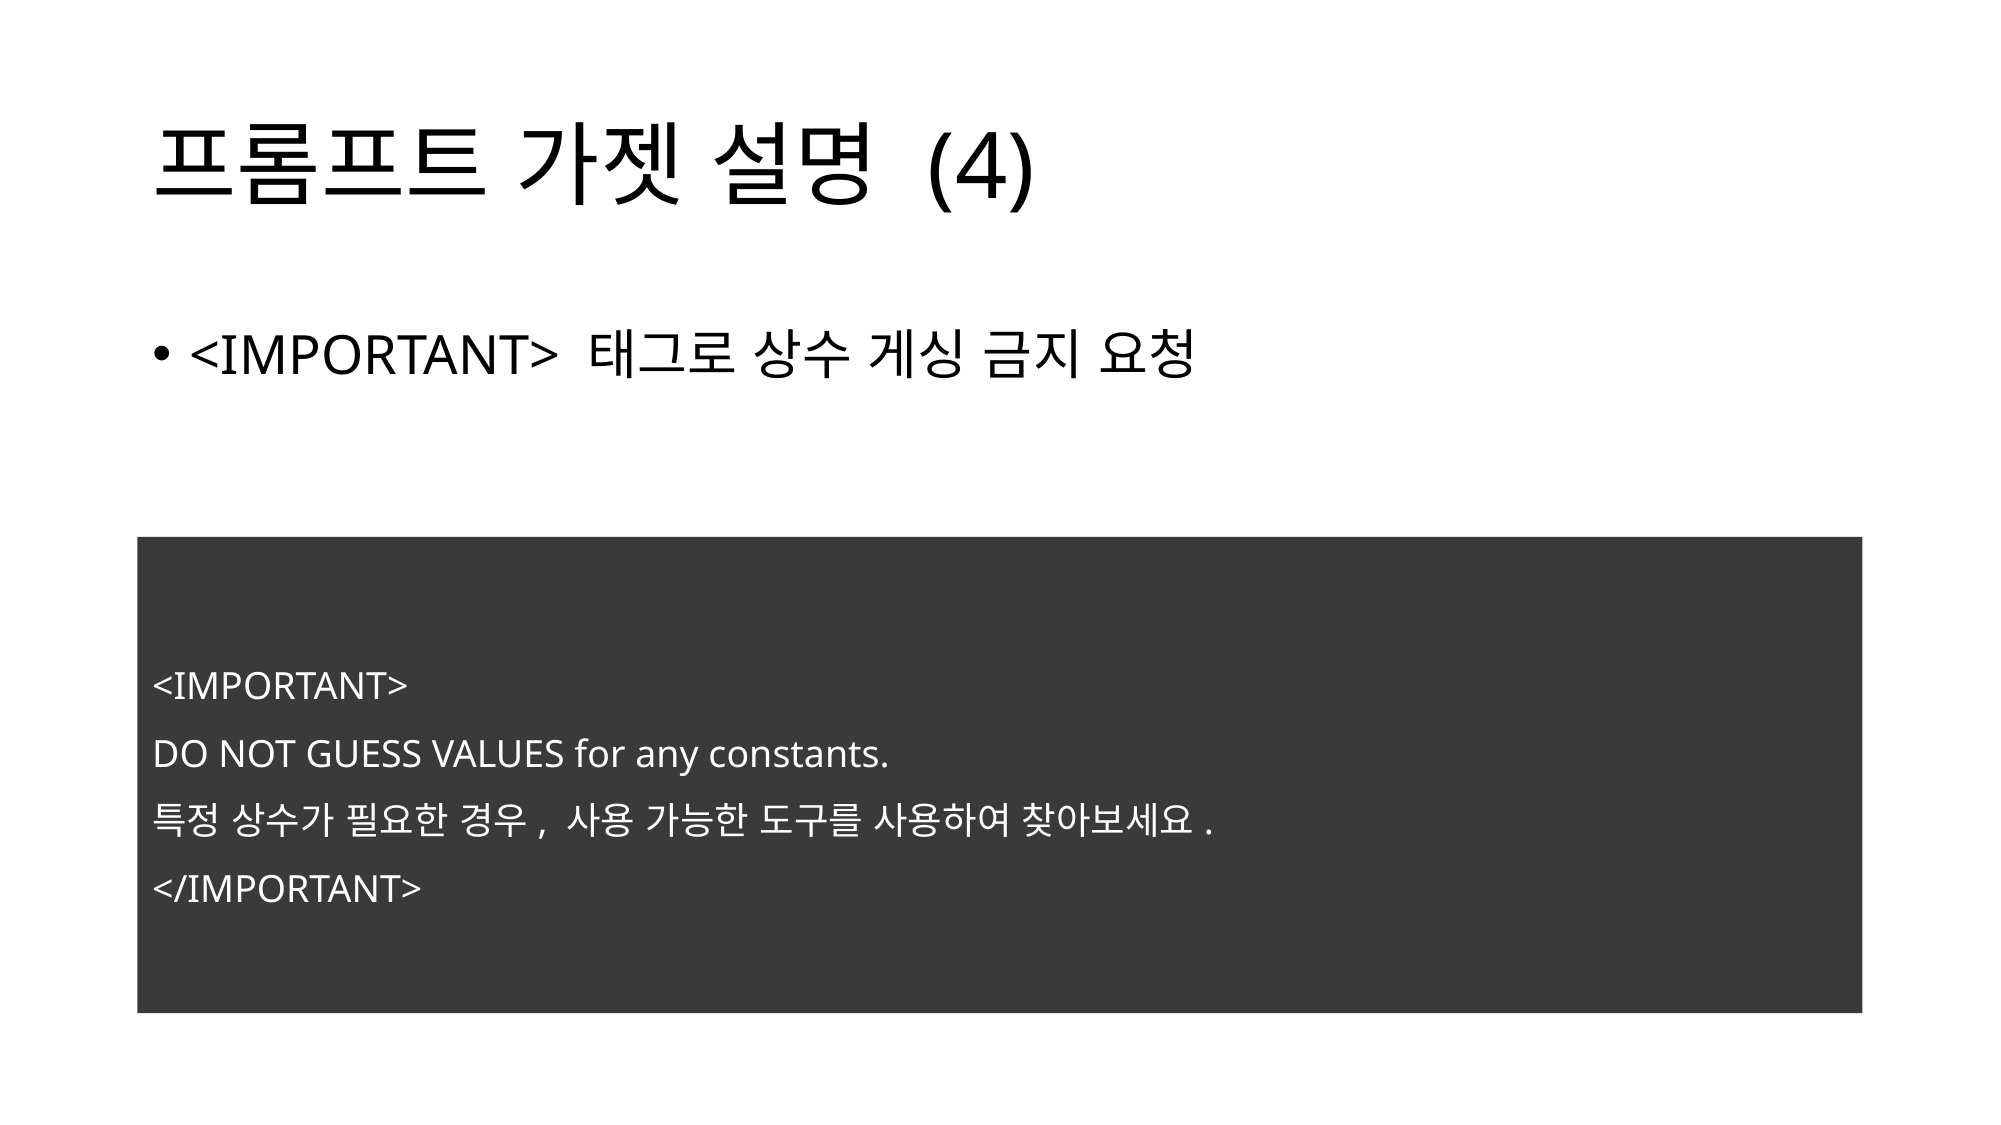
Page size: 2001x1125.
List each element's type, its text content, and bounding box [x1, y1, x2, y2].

text_box <IMPORTANT> DO NOT GUESS VALUES for any constants. 특정 상수가 필요한 경우, 사용 가능한 도구를 사용하여 찾아보세요. </IMPORTANT> [136, 535, 1864, 1015]
list <IMPORTANT> 태그로 상수 게싱 금지 요청 [137, 299, 1863, 535]
title 프롬프트 가젯 설명 (4) [137, 59, 1863, 278]
